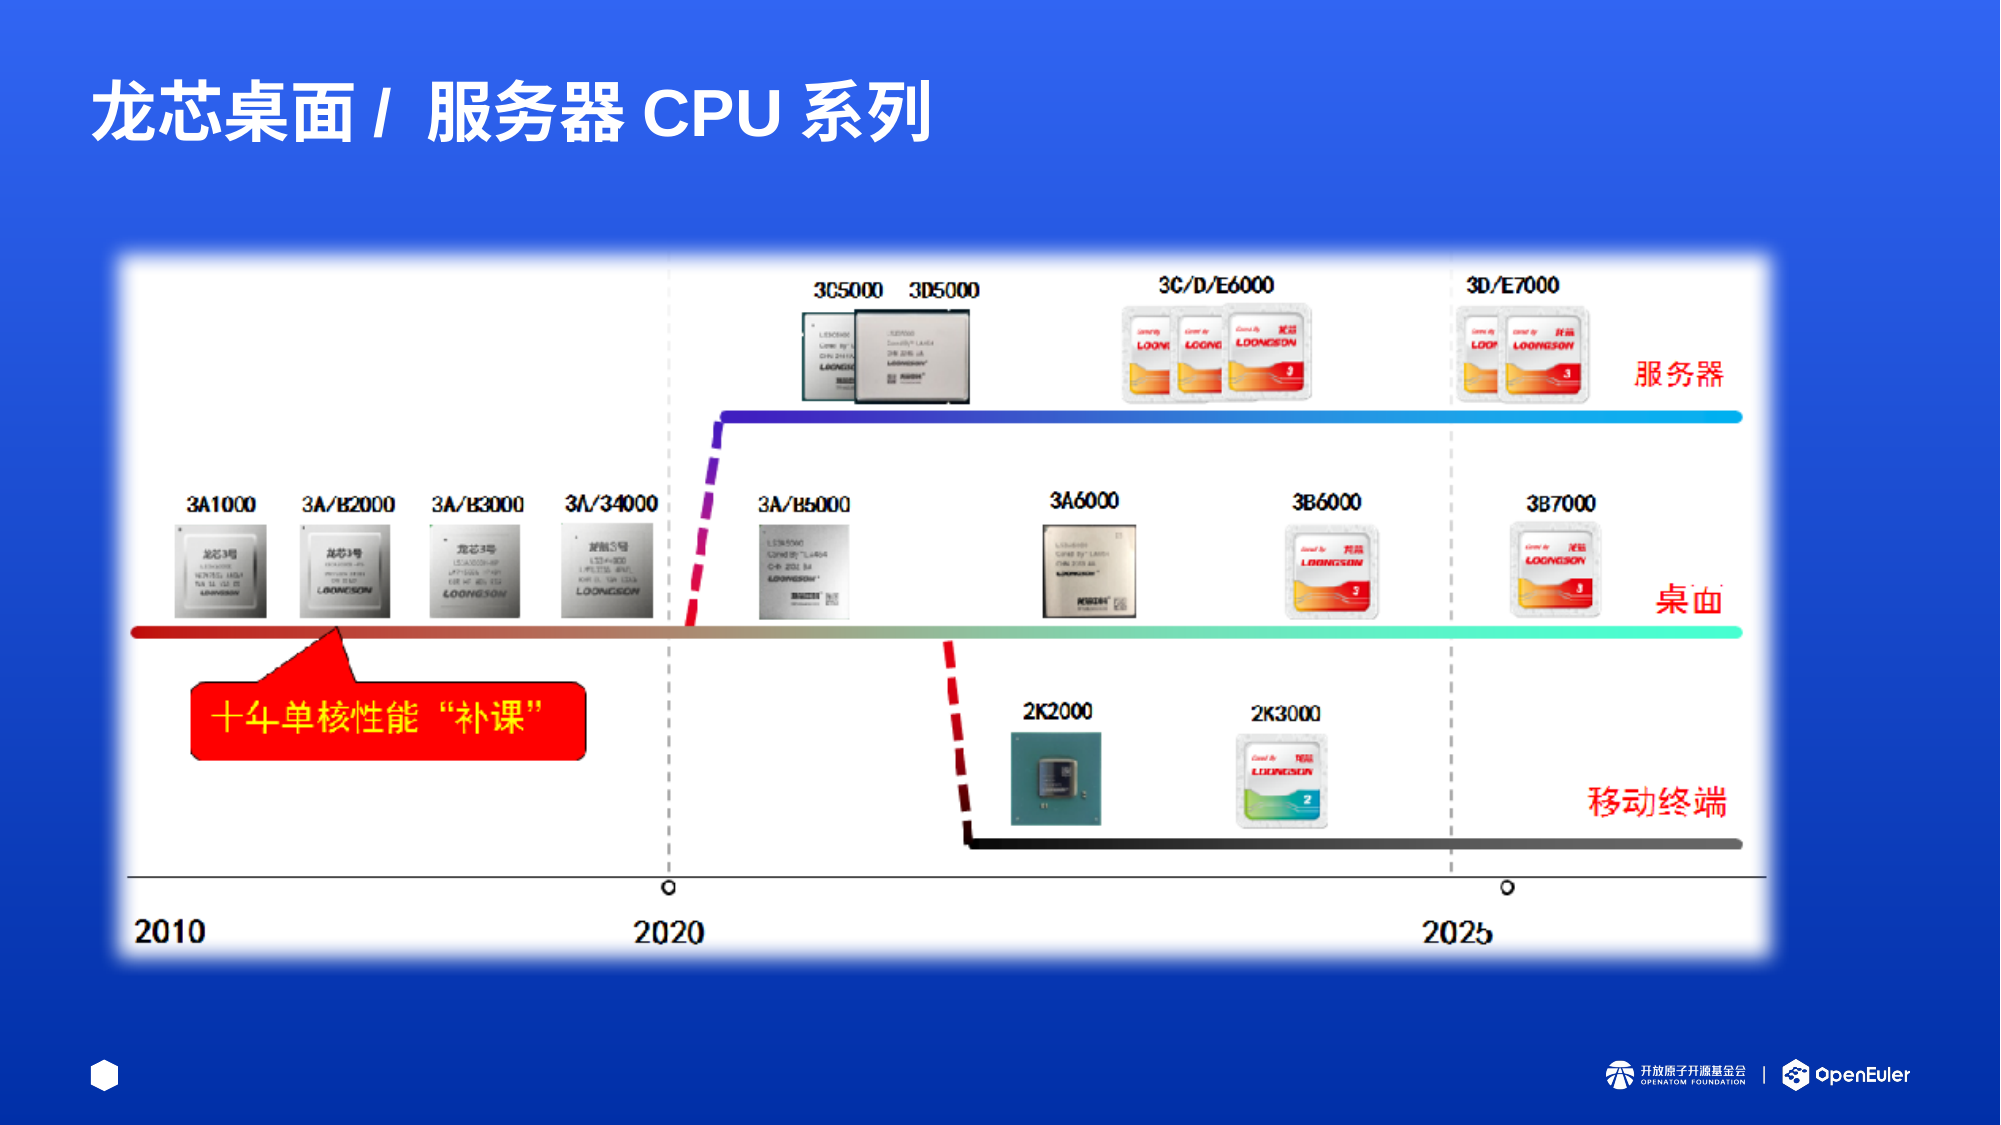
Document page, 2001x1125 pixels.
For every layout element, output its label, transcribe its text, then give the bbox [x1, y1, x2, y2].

title 龙芯桌面/ 服务器CPU系列 [75, 56, 1927, 163]
slide_number [73, 1045, 136, 1106]
picture [99, 235, 1789, 978]
picture [1606, 1059, 1910, 1091]
